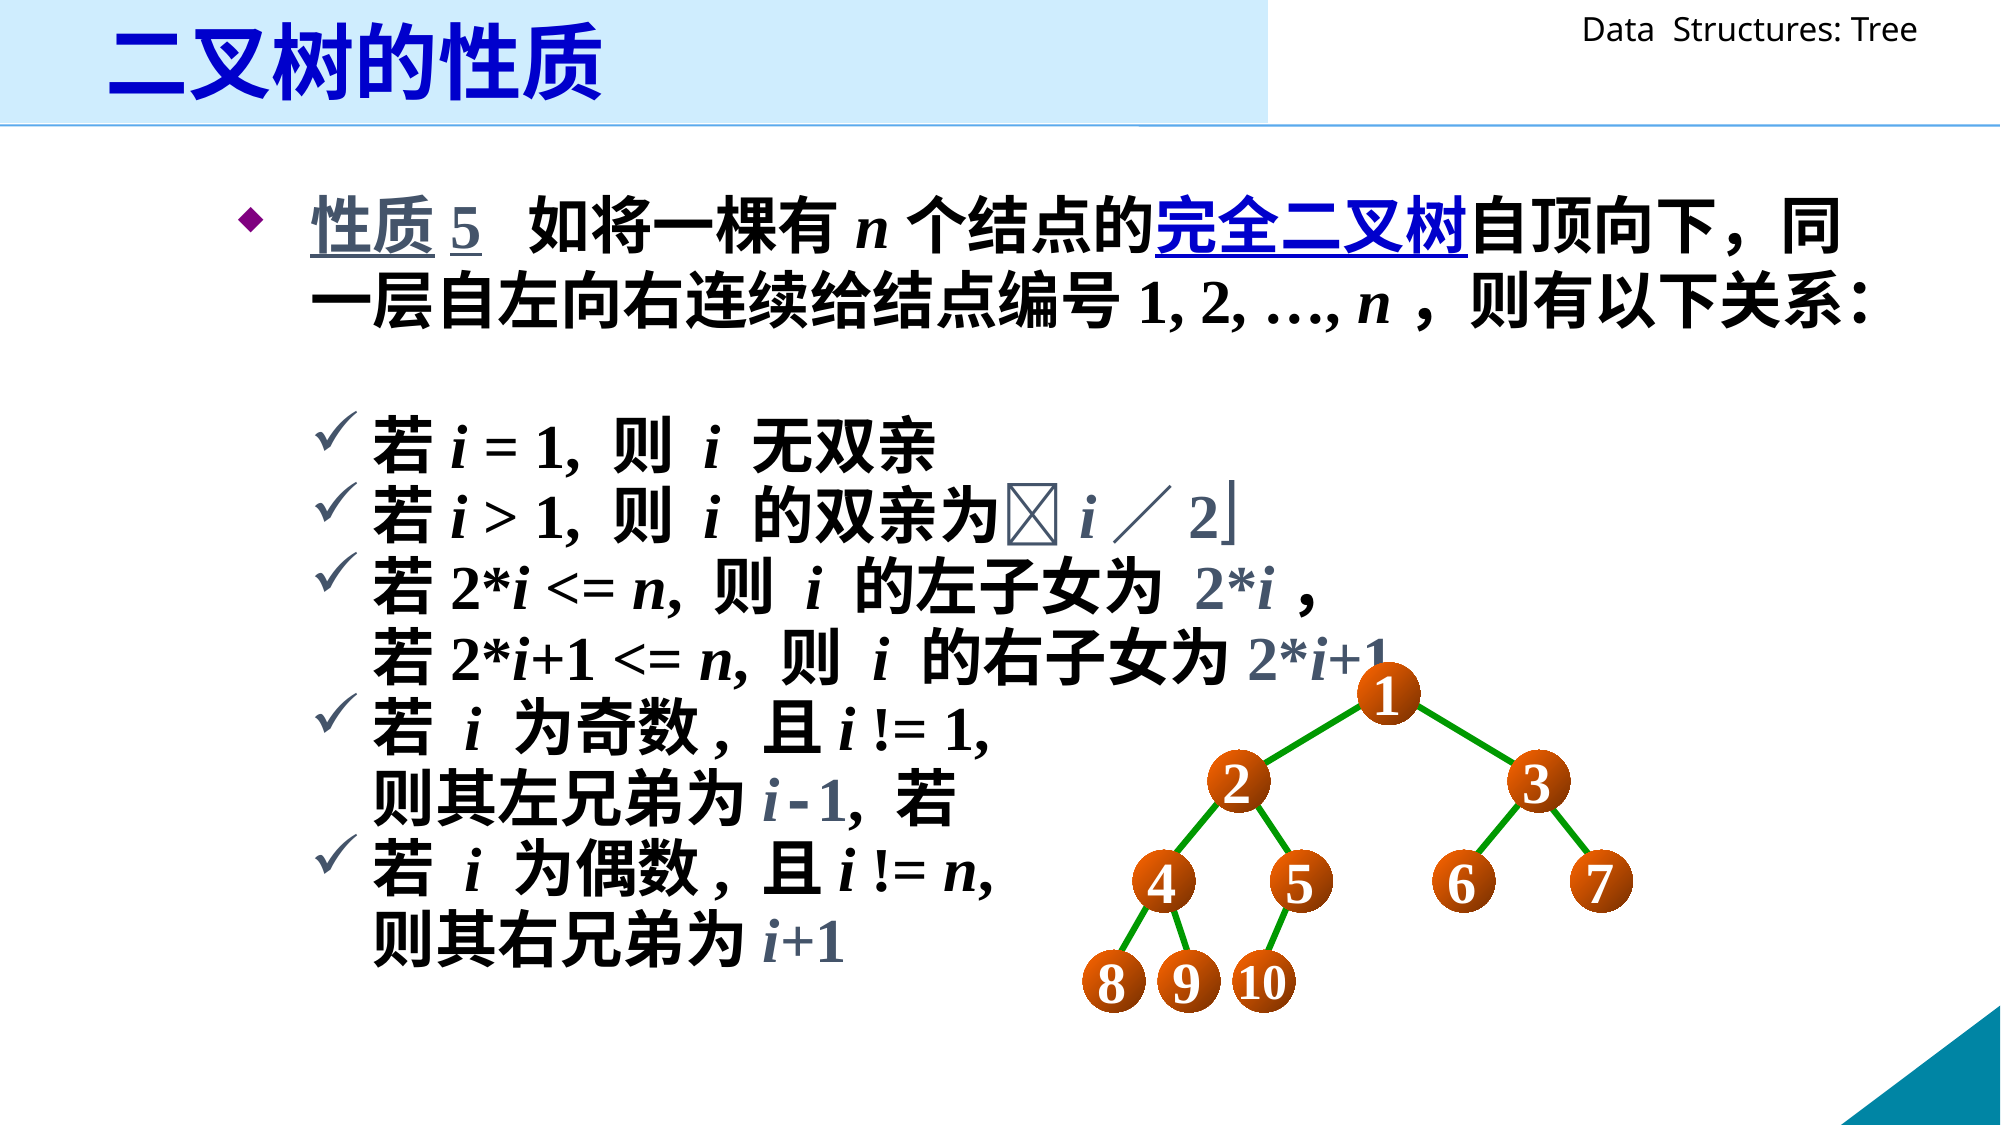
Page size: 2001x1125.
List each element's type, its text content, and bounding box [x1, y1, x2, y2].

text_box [1082, 649, 1633, 1023]
title 二叉树的性质 [90, 7, 1179, 126]
list 性质5 如将一棵有n个结点的完全二叉树自顶向下，同一层自左向右连续给结点编号1, 2, …, n，则有以下关系： 若i = 1, 则 i 无双亲 若i > 1, 则 i 的双亲为i／2 若2*i <= n, 则 i 的左子女为 2*i， 若2*i+1 <= n, 则 i 的右子女为2*i+1 若 i 为奇数, 且i != 1, 则其左兄弟为i-1, 若 若 i 为偶数, 且i != n, 则其右兄弟为i+1 [220, 179, 1875, 1106]
